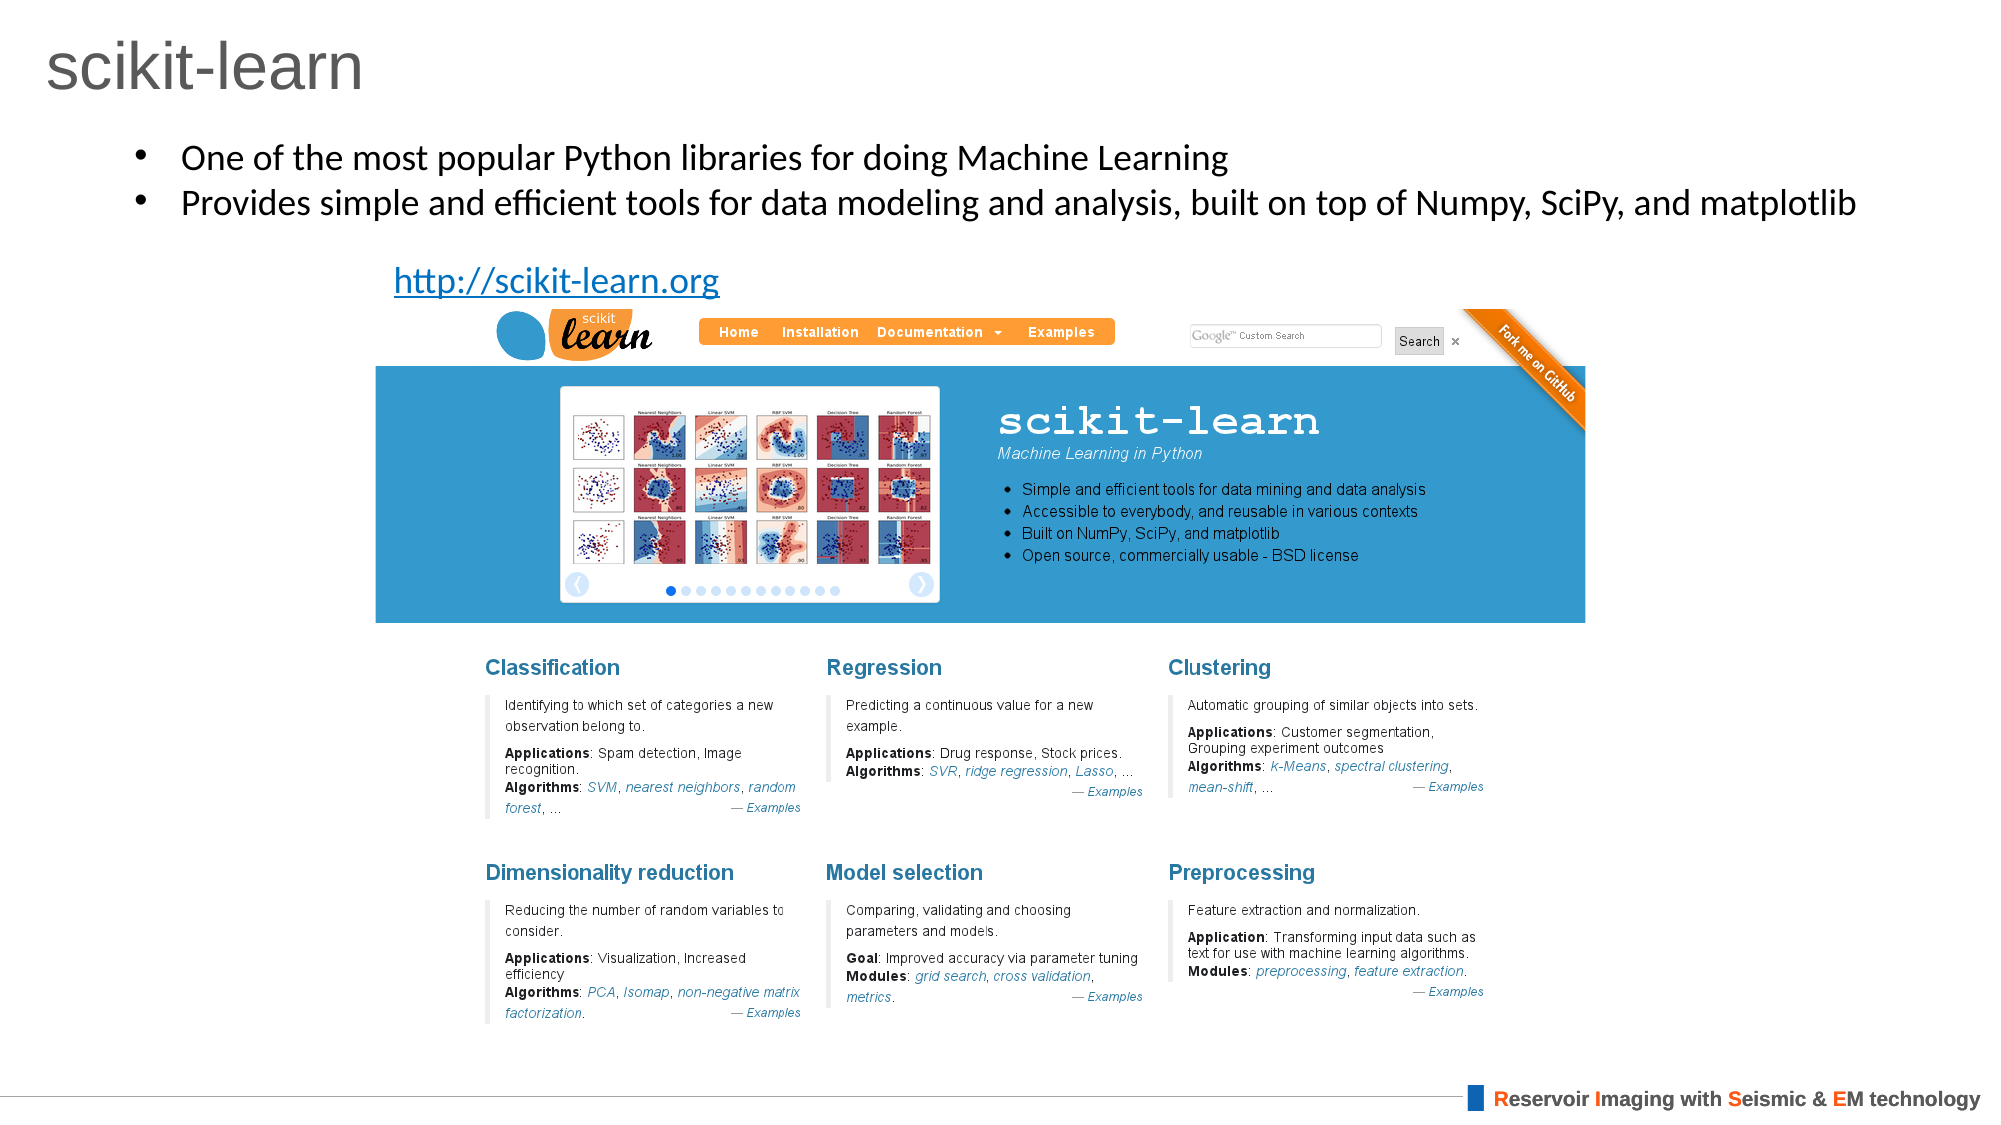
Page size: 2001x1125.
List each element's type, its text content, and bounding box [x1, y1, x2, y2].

picture [375, 308, 1586, 1076]
title scikit-learn [30, 0, 1789, 126]
text_box http://scikit-learn.org [378, 248, 735, 308]
text_box One of the most popular Python libraries for doing Machine Learning Provides simple and efficient tools for data modeling and analysis, built on top of Numpy, SciPy, and matplotlib [119, 125, 1912, 230]
